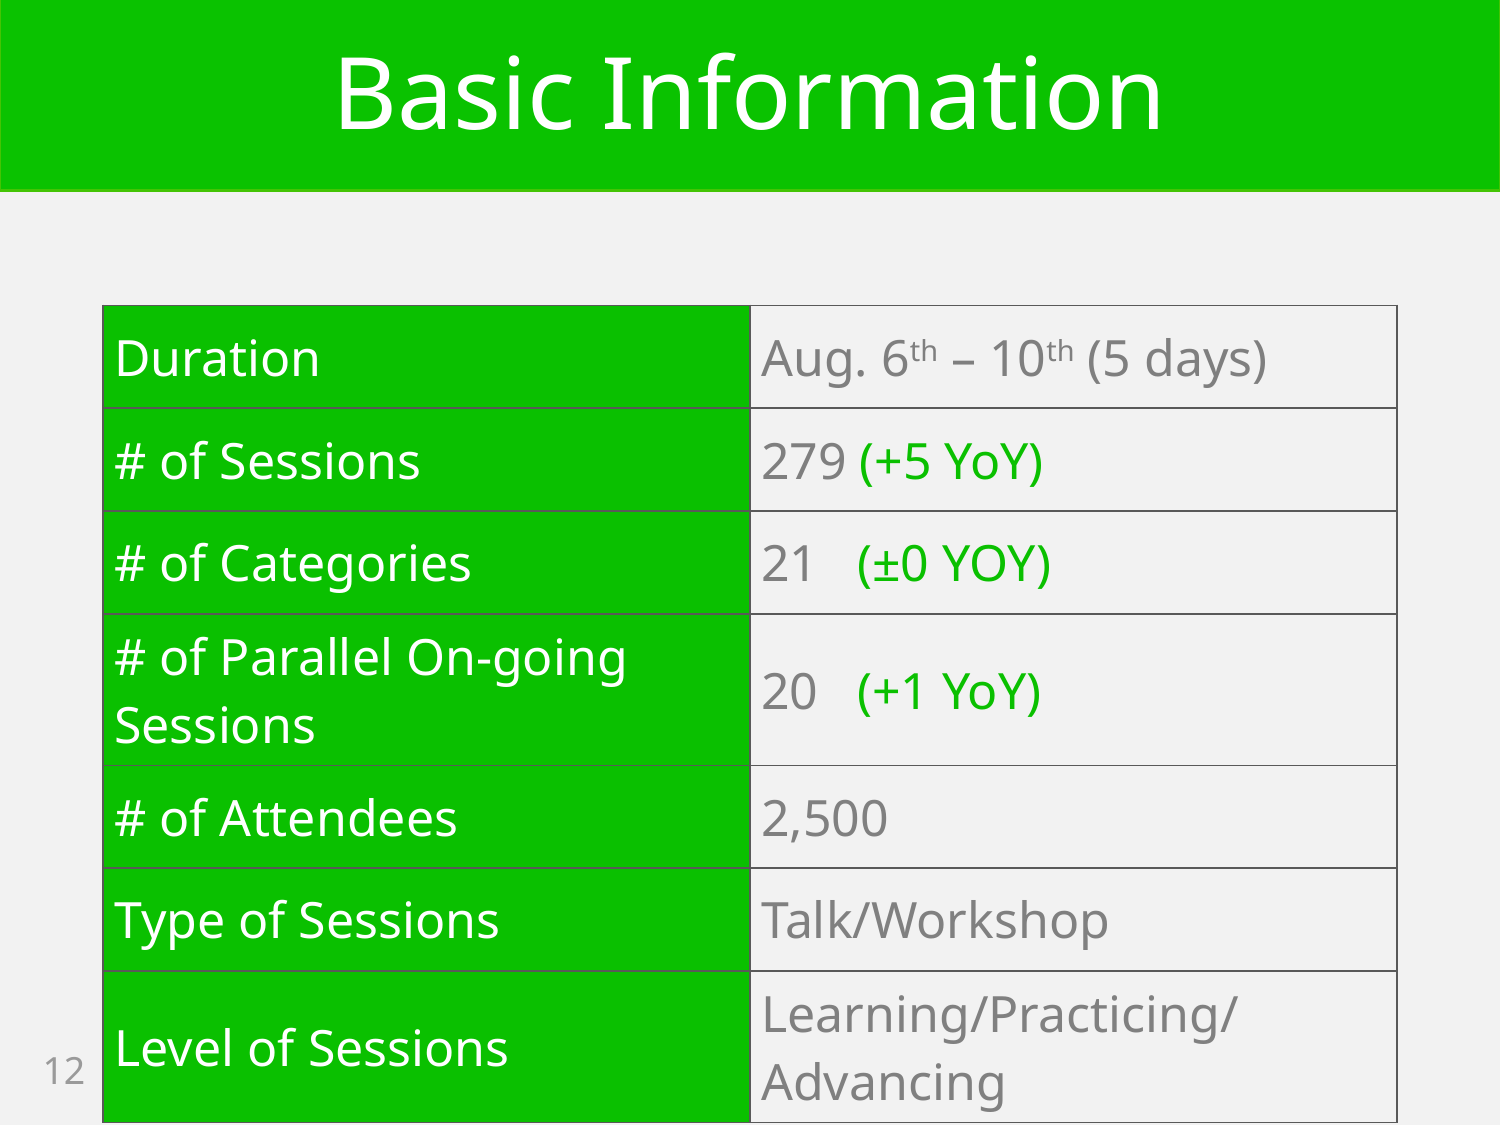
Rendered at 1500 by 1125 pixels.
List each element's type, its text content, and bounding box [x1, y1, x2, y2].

table_header Aug. 6th – 10th (5 days) [751, 306, 1396, 407]
table_header Duration [104, 306, 749, 407]
table_cell # of Attendees [104, 766, 749, 867]
table_cell 2,500 [751, 766, 1396, 867]
table_cell Type of Sessions [104, 869, 749, 970]
slide_number 12 [27, 1042, 102, 1102]
table_cell 21 (±0 YOY) [751, 512, 1396, 613]
table_cell Learning/Practicing/ Advancing [751, 972, 1396, 1122]
table_cell # of Categories [104, 512, 749, 613]
table_cell 20 (+1 YoY) [751, 615, 1396, 765]
table_cell # of Sessions [104, 409, 749, 510]
table_cell Level of Sessions [104, 972, 749, 1122]
table_cell Talk/Workshop [751, 869, 1396, 970]
table_cell # of Parallel On-going Sessions [104, 615, 749, 765]
table_cell 279 (+5 YoY) [751, 409, 1396, 510]
title Basic Information [0, 53, 1500, 140]
